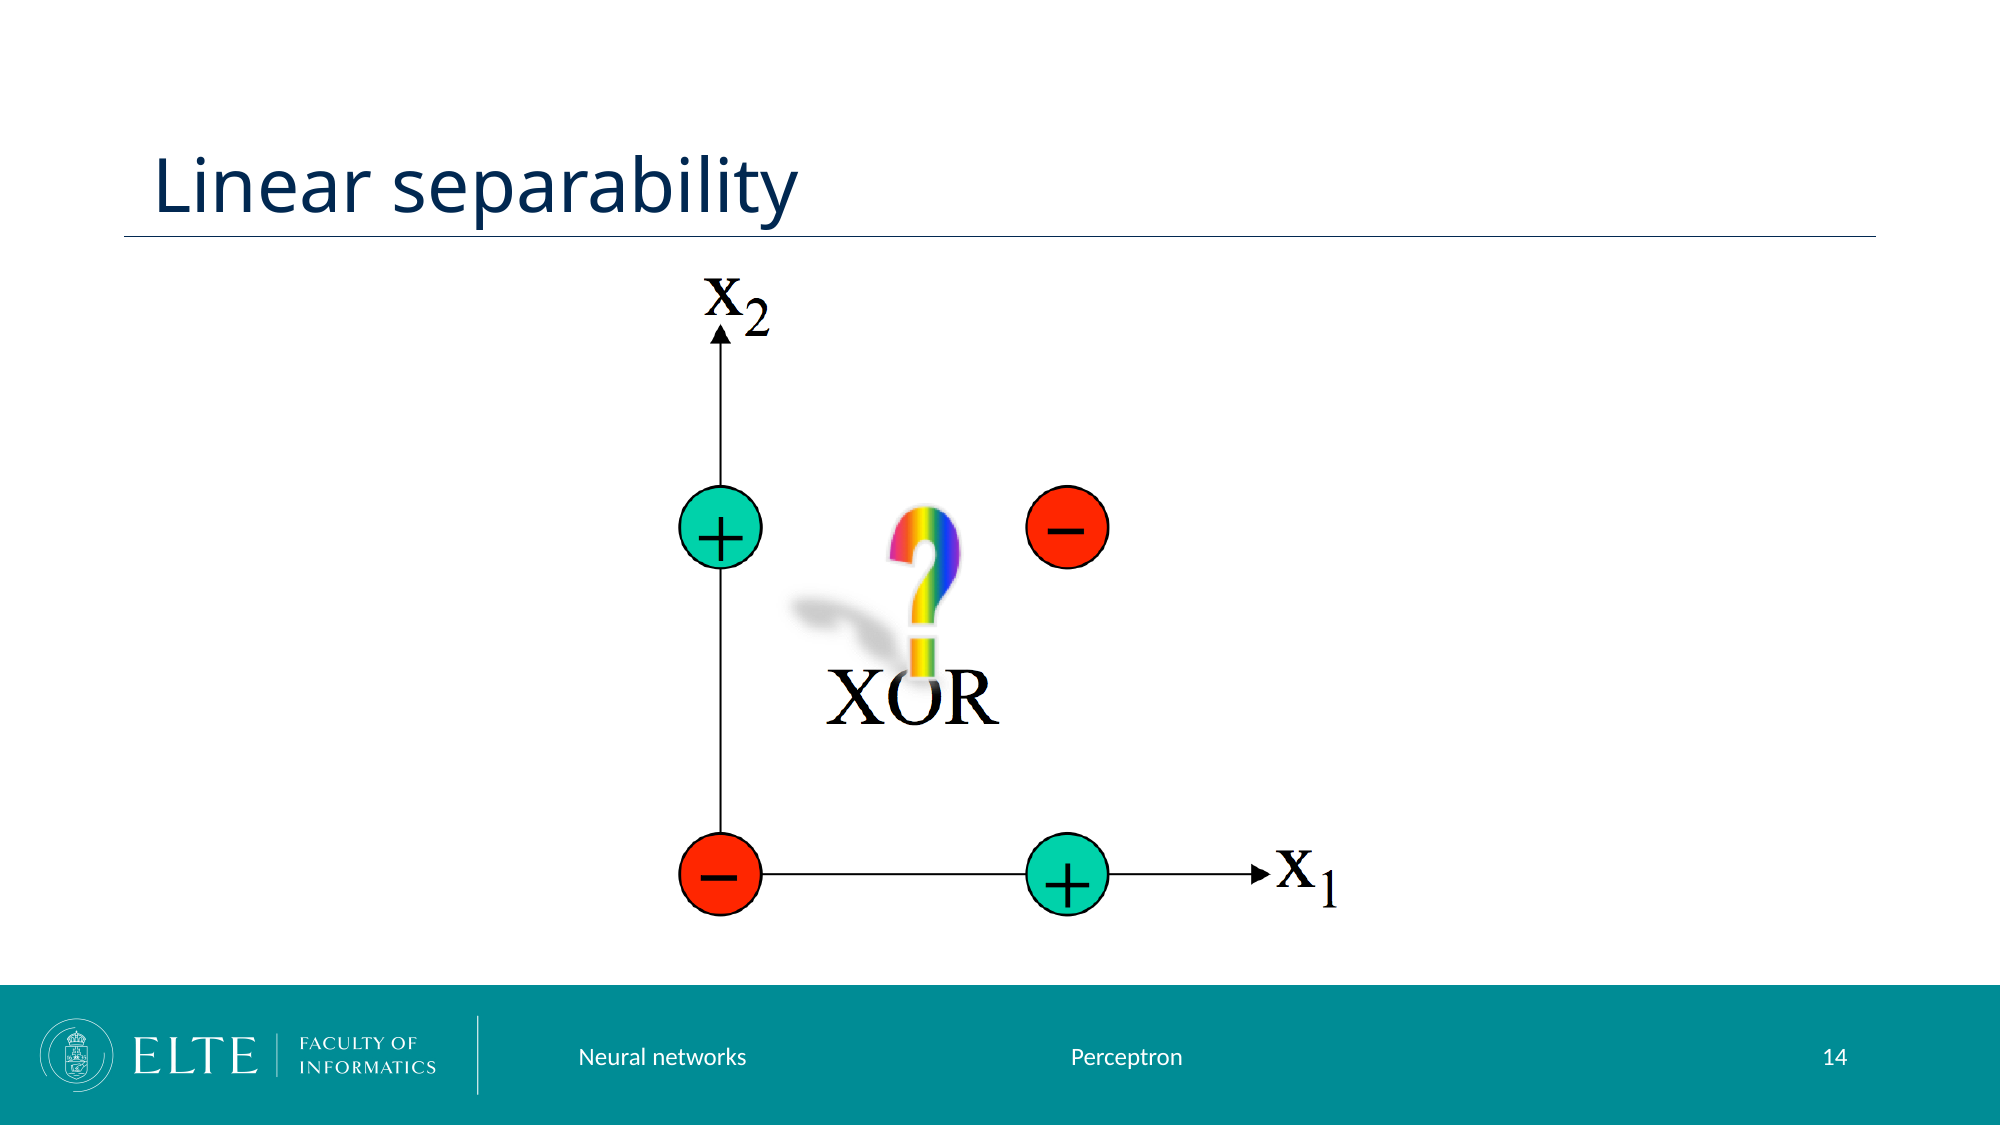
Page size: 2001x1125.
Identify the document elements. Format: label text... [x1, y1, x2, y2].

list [604, 254, 1395, 968]
slide_number 14 [1563, 1026, 1863, 1085]
picture [0, 985, 2000, 1125]
footer Perceptron [789, 1025, 1465, 1085]
slide_number Neural networks [563, 1025, 789, 1085]
title Linear separability [137, 59, 1863, 237]
